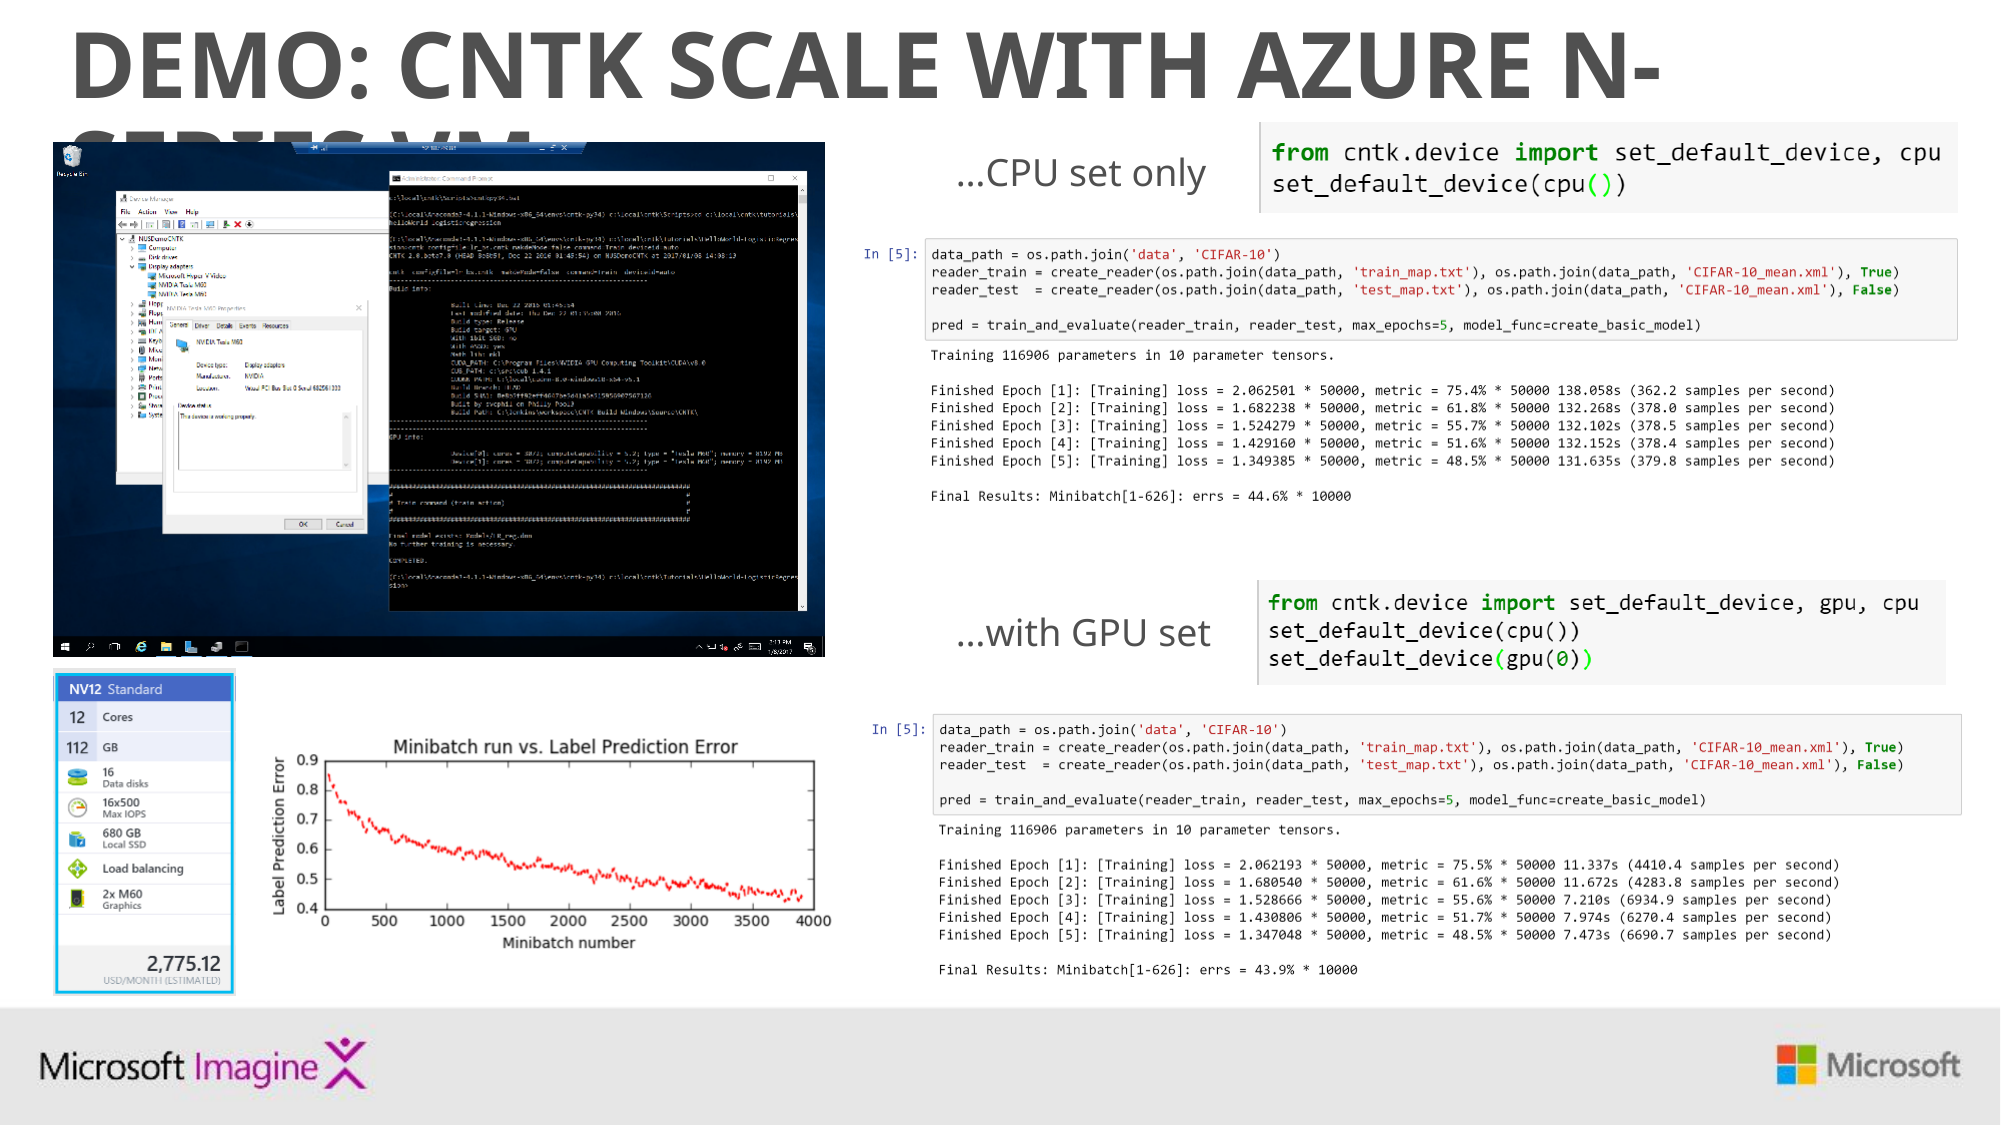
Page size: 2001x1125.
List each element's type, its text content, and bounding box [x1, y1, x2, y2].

picture [0, 0, 2001, 1125]
text_box …with GPU set [941, 601, 1225, 662]
text_box …CPU set only [941, 142, 1246, 202]
